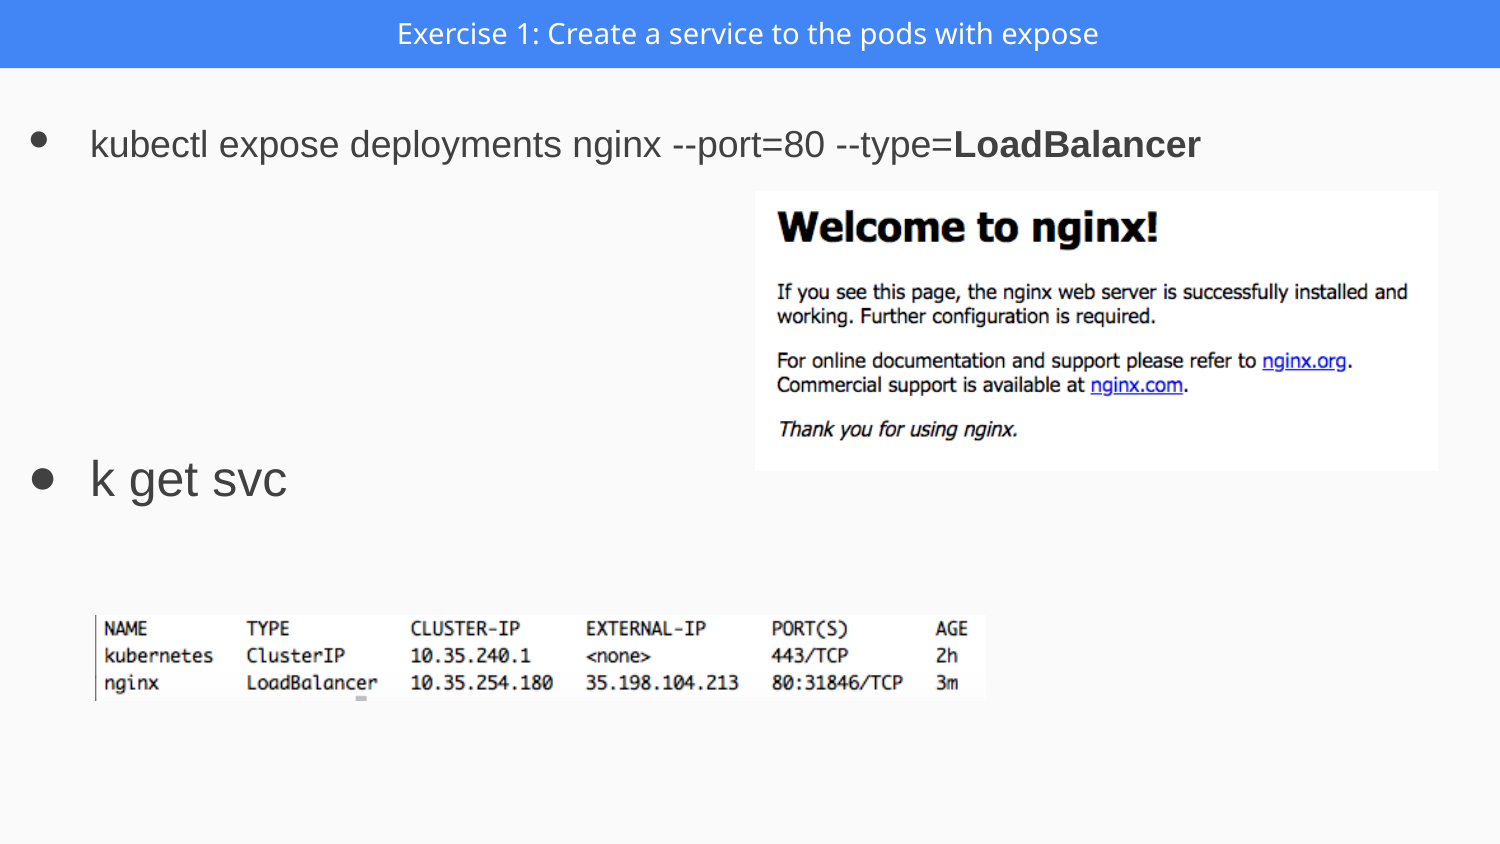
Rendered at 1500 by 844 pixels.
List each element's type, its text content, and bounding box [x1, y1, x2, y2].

picture [754, 190, 1438, 471]
text_box kubectl expose deployments nginx --port=80 --type=LoadBalancer k get svc [0, 68, 1500, 844]
picture [94, 615, 986, 701]
title Exercise 1: Create a service to the pods with expose [0, 0, 1497, 68]
